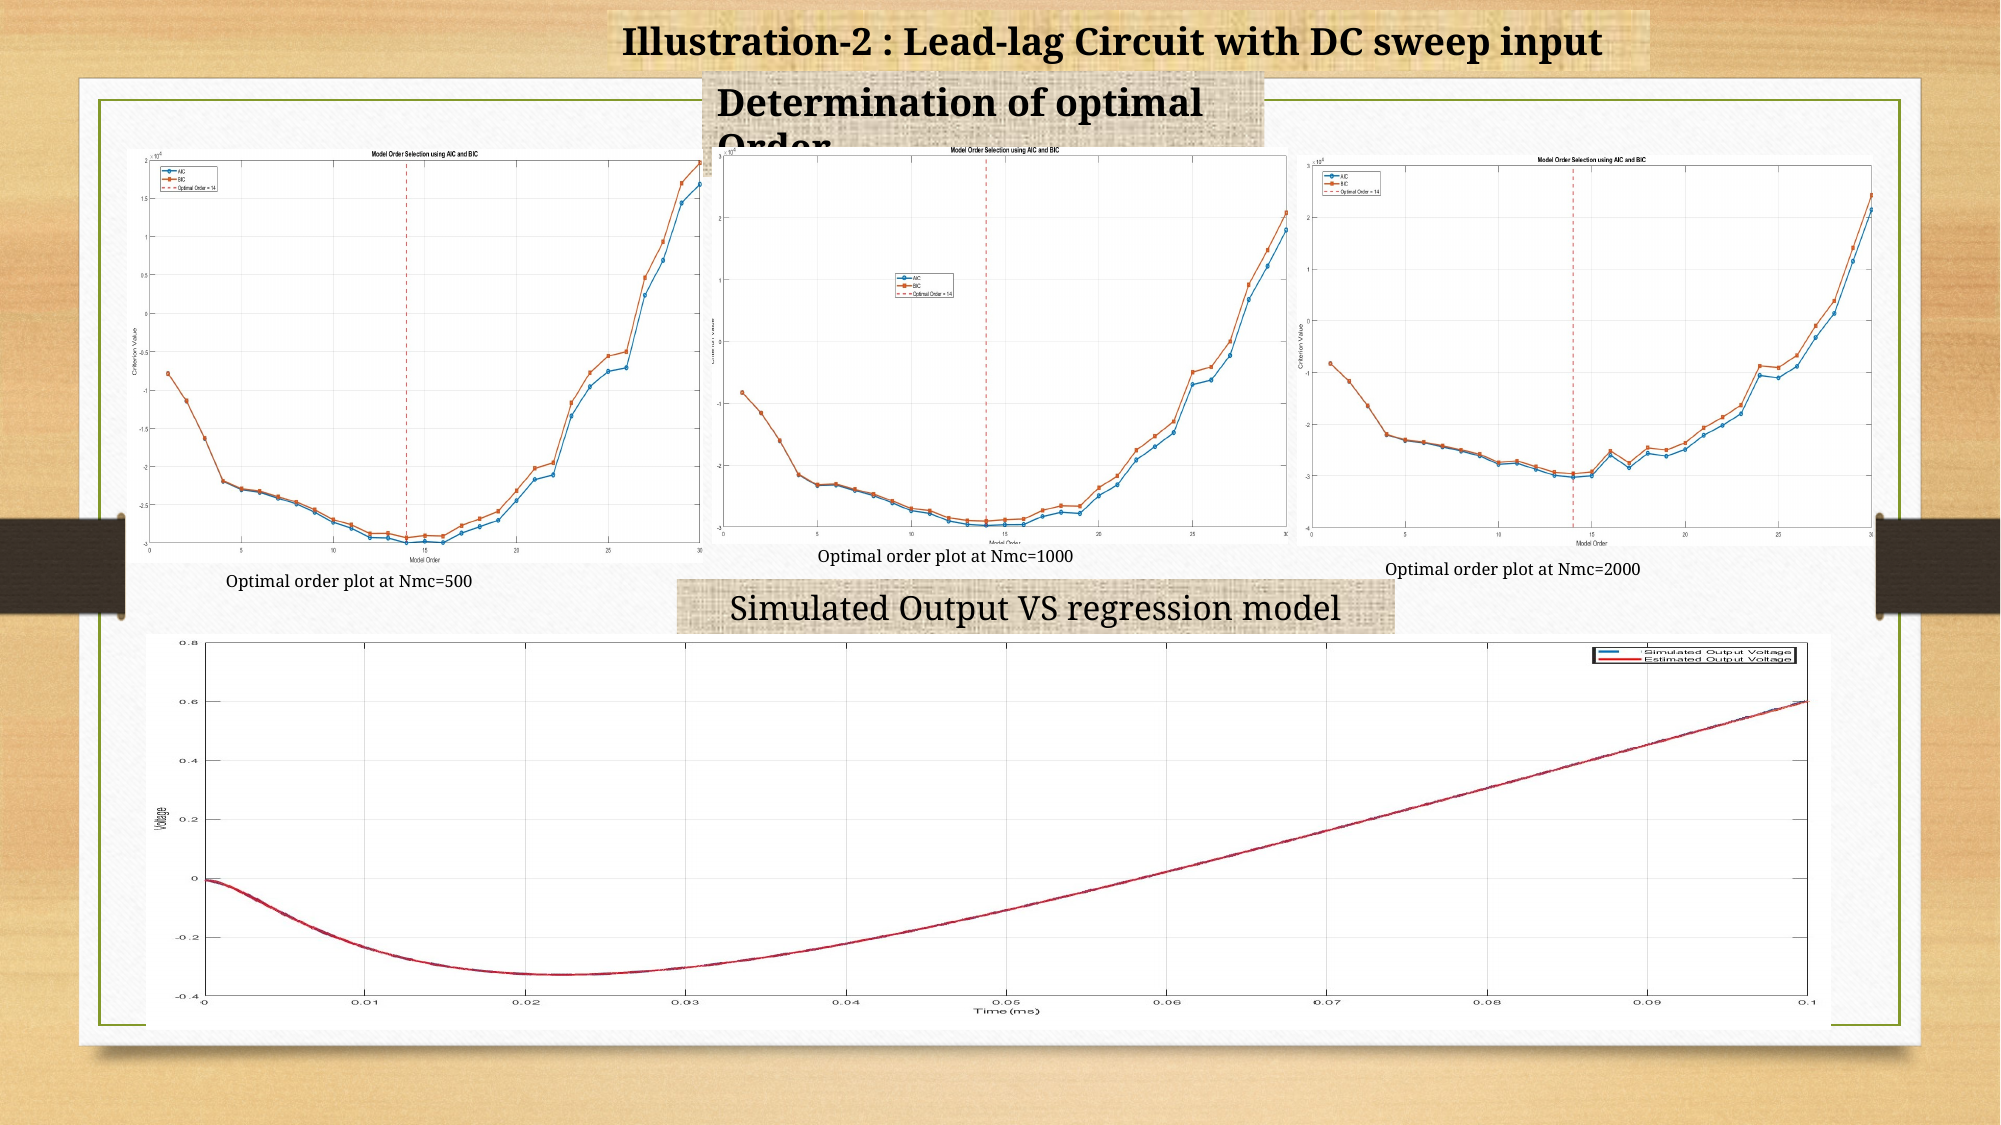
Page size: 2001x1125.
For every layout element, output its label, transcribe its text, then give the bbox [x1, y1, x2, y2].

text_box Simulated Output VS regression model Output [676, 579, 1395, 634]
text_box Optimal order plot at Nmc=2000 [1370, 550, 2000, 586]
text_box Optimal order plot at Nmc=1000 [802, 538, 1807, 574]
text_box Determination of optimal Order [702, 71, 1265, 177]
text_box Optimal order plot at Nmc=500 [211, 563, 1215, 599]
text_box Illustration-2 : Lead-lag Circuit with DC sweep input [607, 10, 1650, 71]
picture [0, 0, 2001, 1125]
